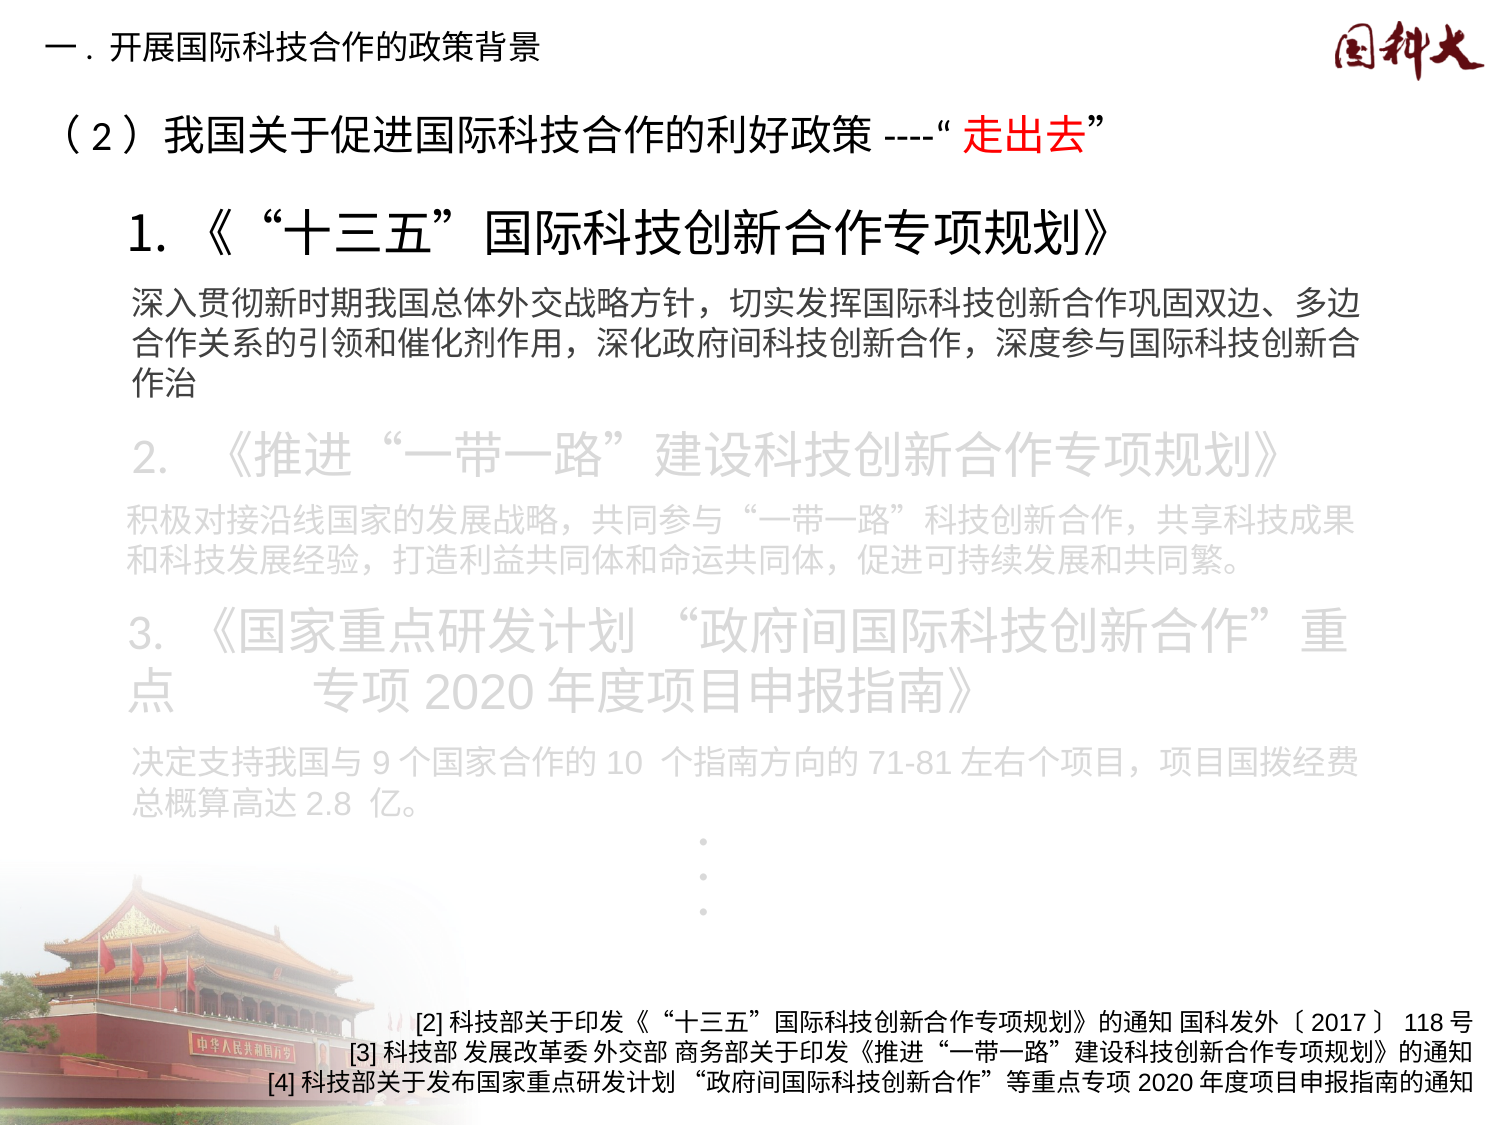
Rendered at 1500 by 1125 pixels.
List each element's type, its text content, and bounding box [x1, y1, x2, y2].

text_box 《“十三五”国际科技创新合作专项规划》 [112, 194, 1252, 315]
text_box [2]科技部关于印发《“十三五”国际科技创新合作专项规划》的通知 国科发外〔2017〕118号 [3]科技部 发展改革委 外交部 商务部关于印发《推进“一带一路”建设科技创新合作专项规划》的通知 [4]科技部关于发布国家重点研发计划 “政府间国际科技创新合作”等重点专项2020年度项目申报指南的通知 [242, 999, 1490, 1125]
text_box 2. 《推进“一带一路”建设科技创新合作专项规划》 [116, 416, 1334, 519]
picture [0, 855, 481, 1125]
text_box . . . [681, 810, 741, 931]
text_box 一. 开展国际科技合作的政策背景 [29, 19, 715, 74]
picture [1335, 21, 1485, 81]
text_box 3. 《国家重点研发计划 “政府间国际科技创新合作”重点 专项2020年度项目申报指南》 [112, 591, 1412, 727]
text_box （2）我国关于促进国际科技合作的利好政策----“走出去” [24, 101, 1164, 167]
